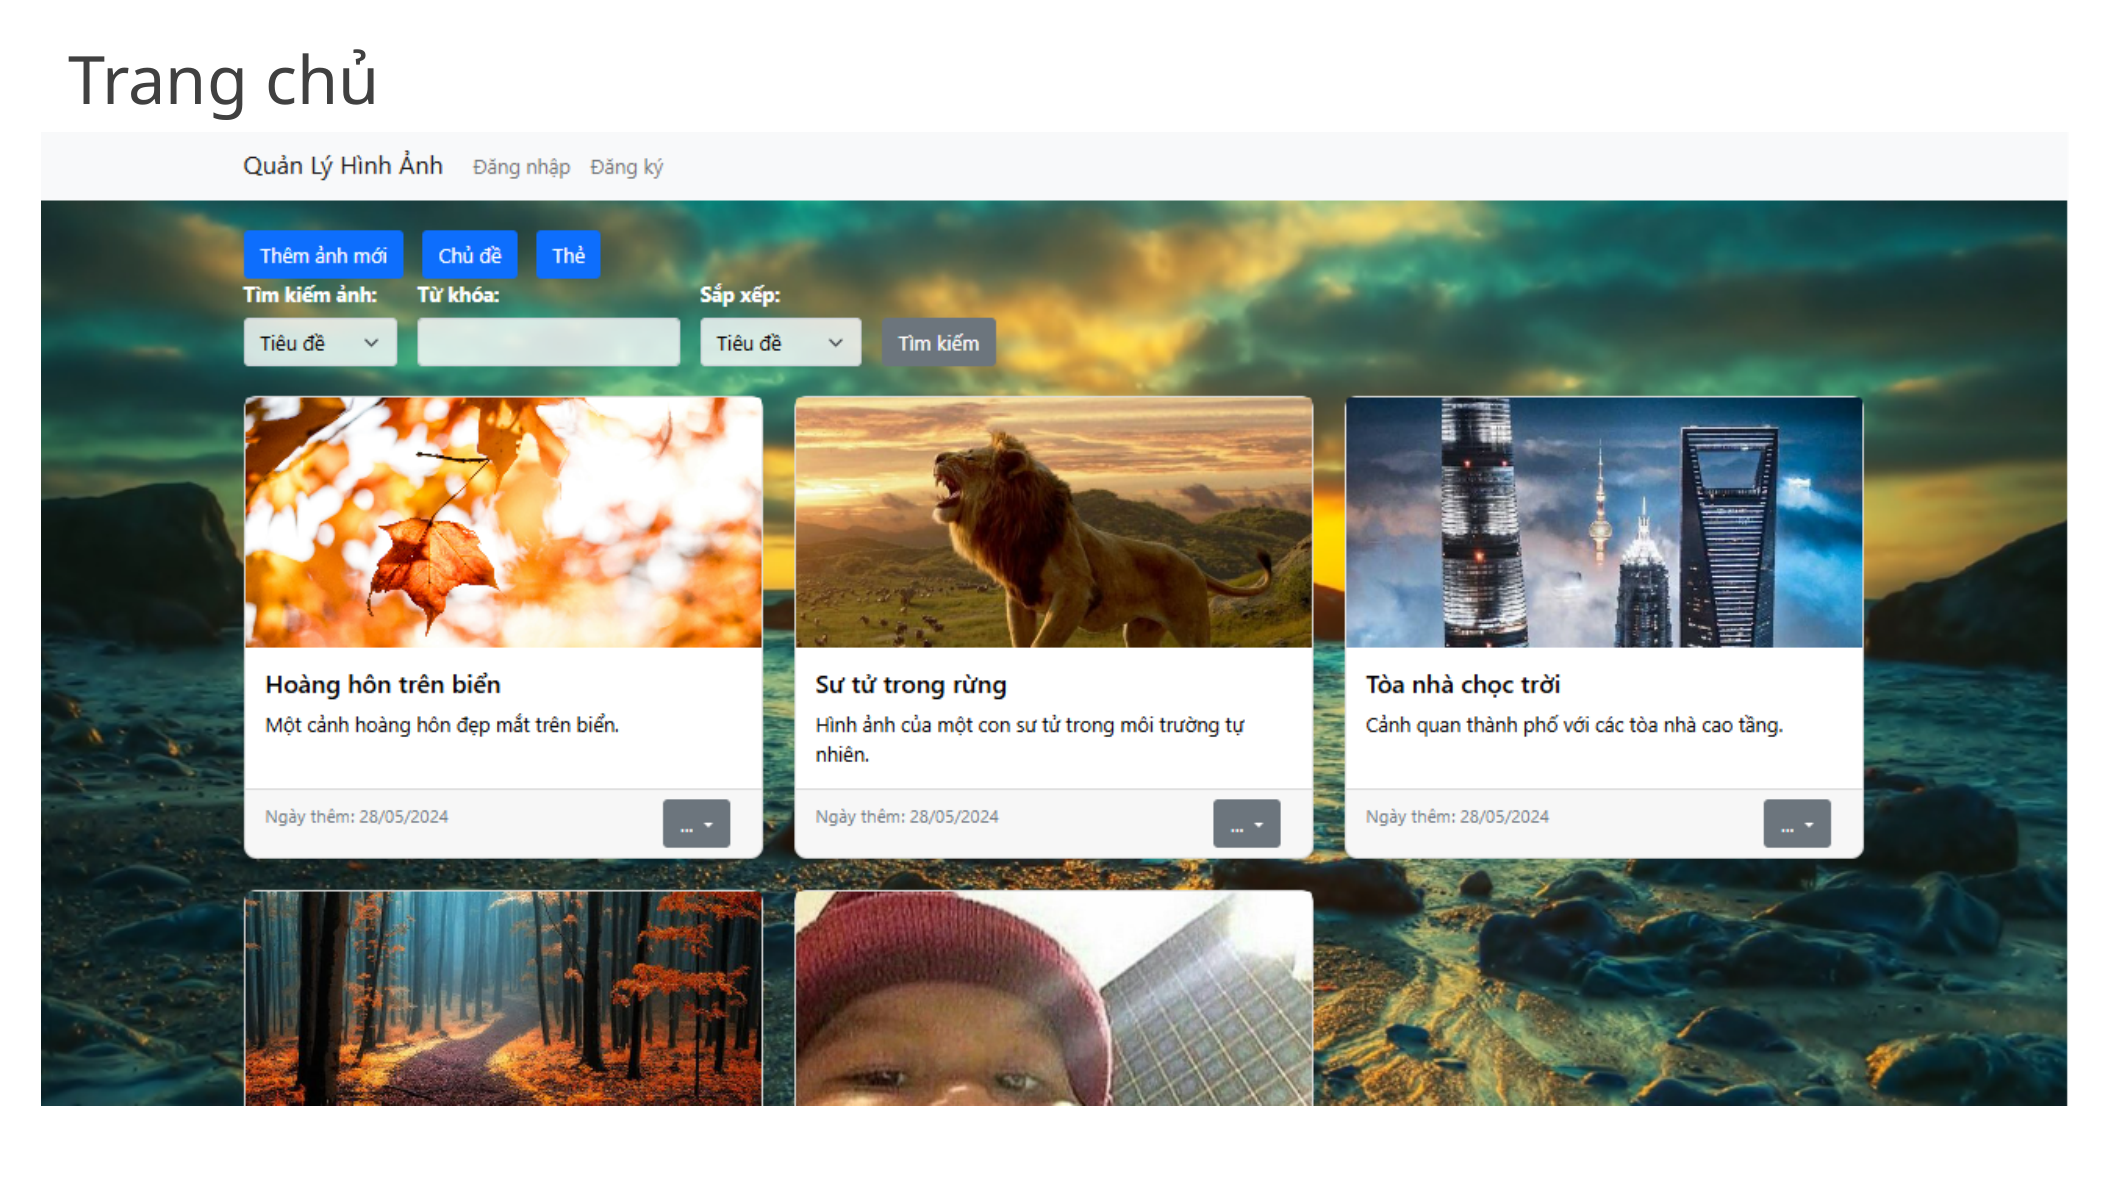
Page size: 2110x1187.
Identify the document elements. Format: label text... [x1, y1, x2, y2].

picture [41, 132, 2069, 1107]
text_box Trang chủ [68, 38, 814, 118]
